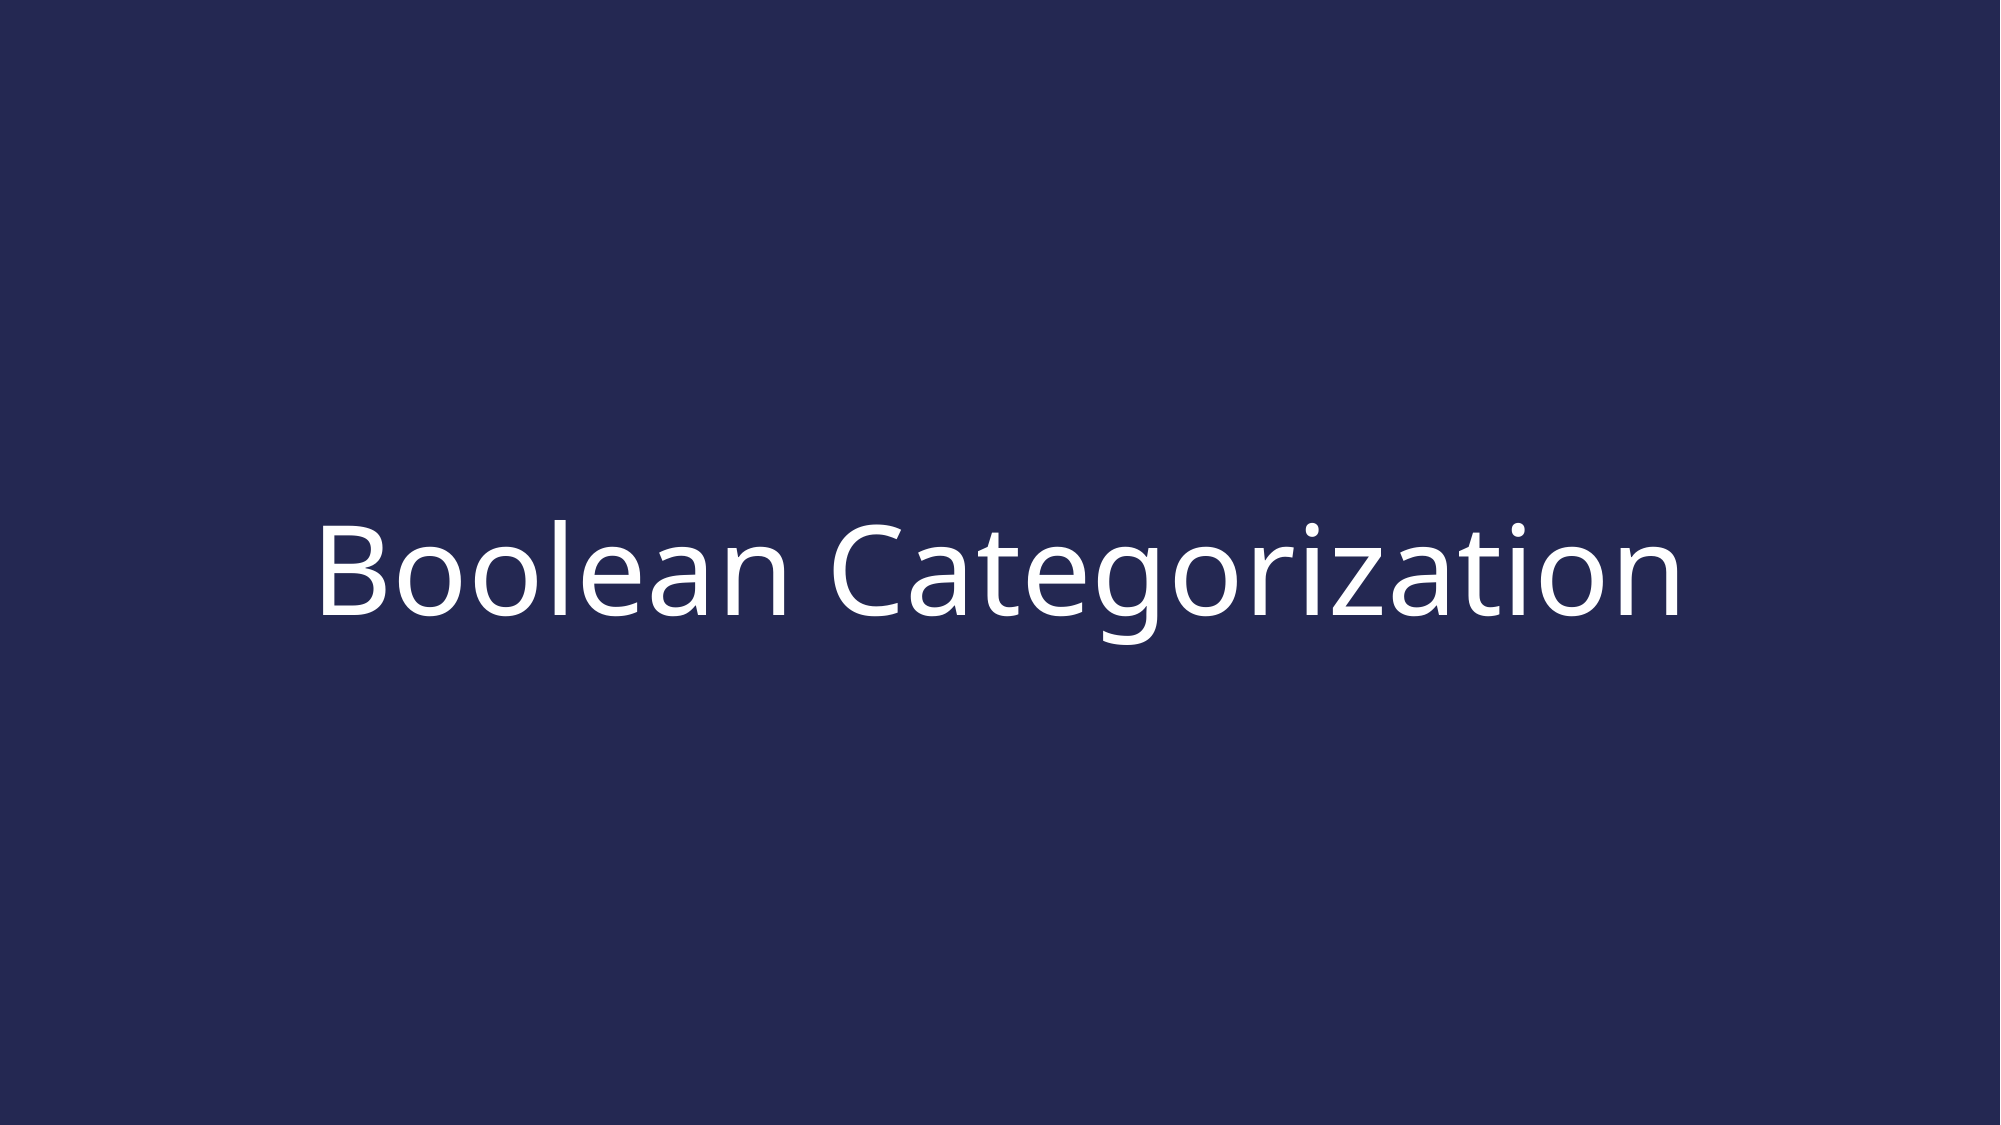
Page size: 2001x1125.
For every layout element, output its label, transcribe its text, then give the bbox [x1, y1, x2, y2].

title Boolean Categorization [249, 475, 1750, 650]
